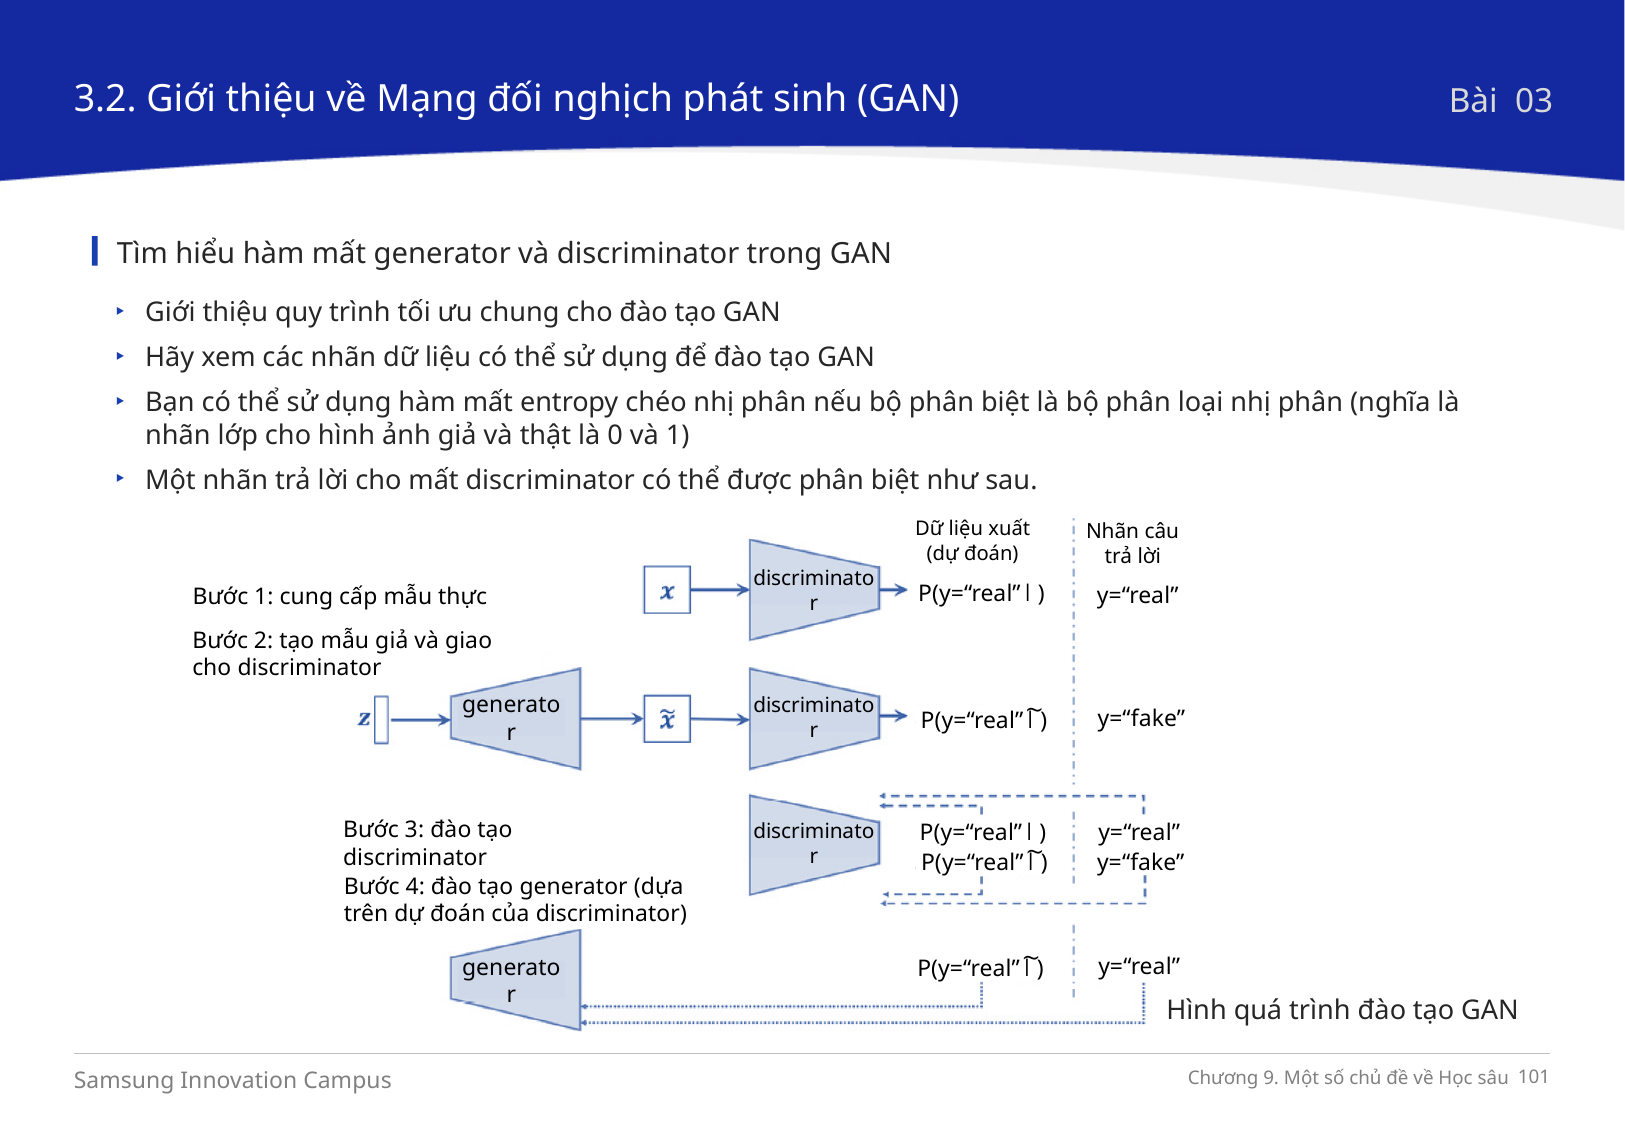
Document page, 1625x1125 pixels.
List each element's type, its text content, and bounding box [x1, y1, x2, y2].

text_box Hình quá trình đào tạo GAN [1199, 984, 1538, 1040]
picture [0, 0, 1625, 1125]
text_box Giới thiệu quy trình tối ưu chung cho đào tạo GAN Hãy xem các nhãn dữ liệu có thể sử dụng để đào tạo GAN Bạn có thể sử dụng hàm mất entropy chéo nhị phân nếu bộ phân biệt là bộ phân loại nhị phân (nghĩa là nhãn lớp cho hình ảnh giả và thật là 0 và 1) Một nhãn trả lời cho mất discriminator có thể được phân biệt như sau. [114, 282, 1532, 508]
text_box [73, 73, 1554, 120]
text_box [91, 234, 1533, 270]
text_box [192, 513, 1199, 1041]
